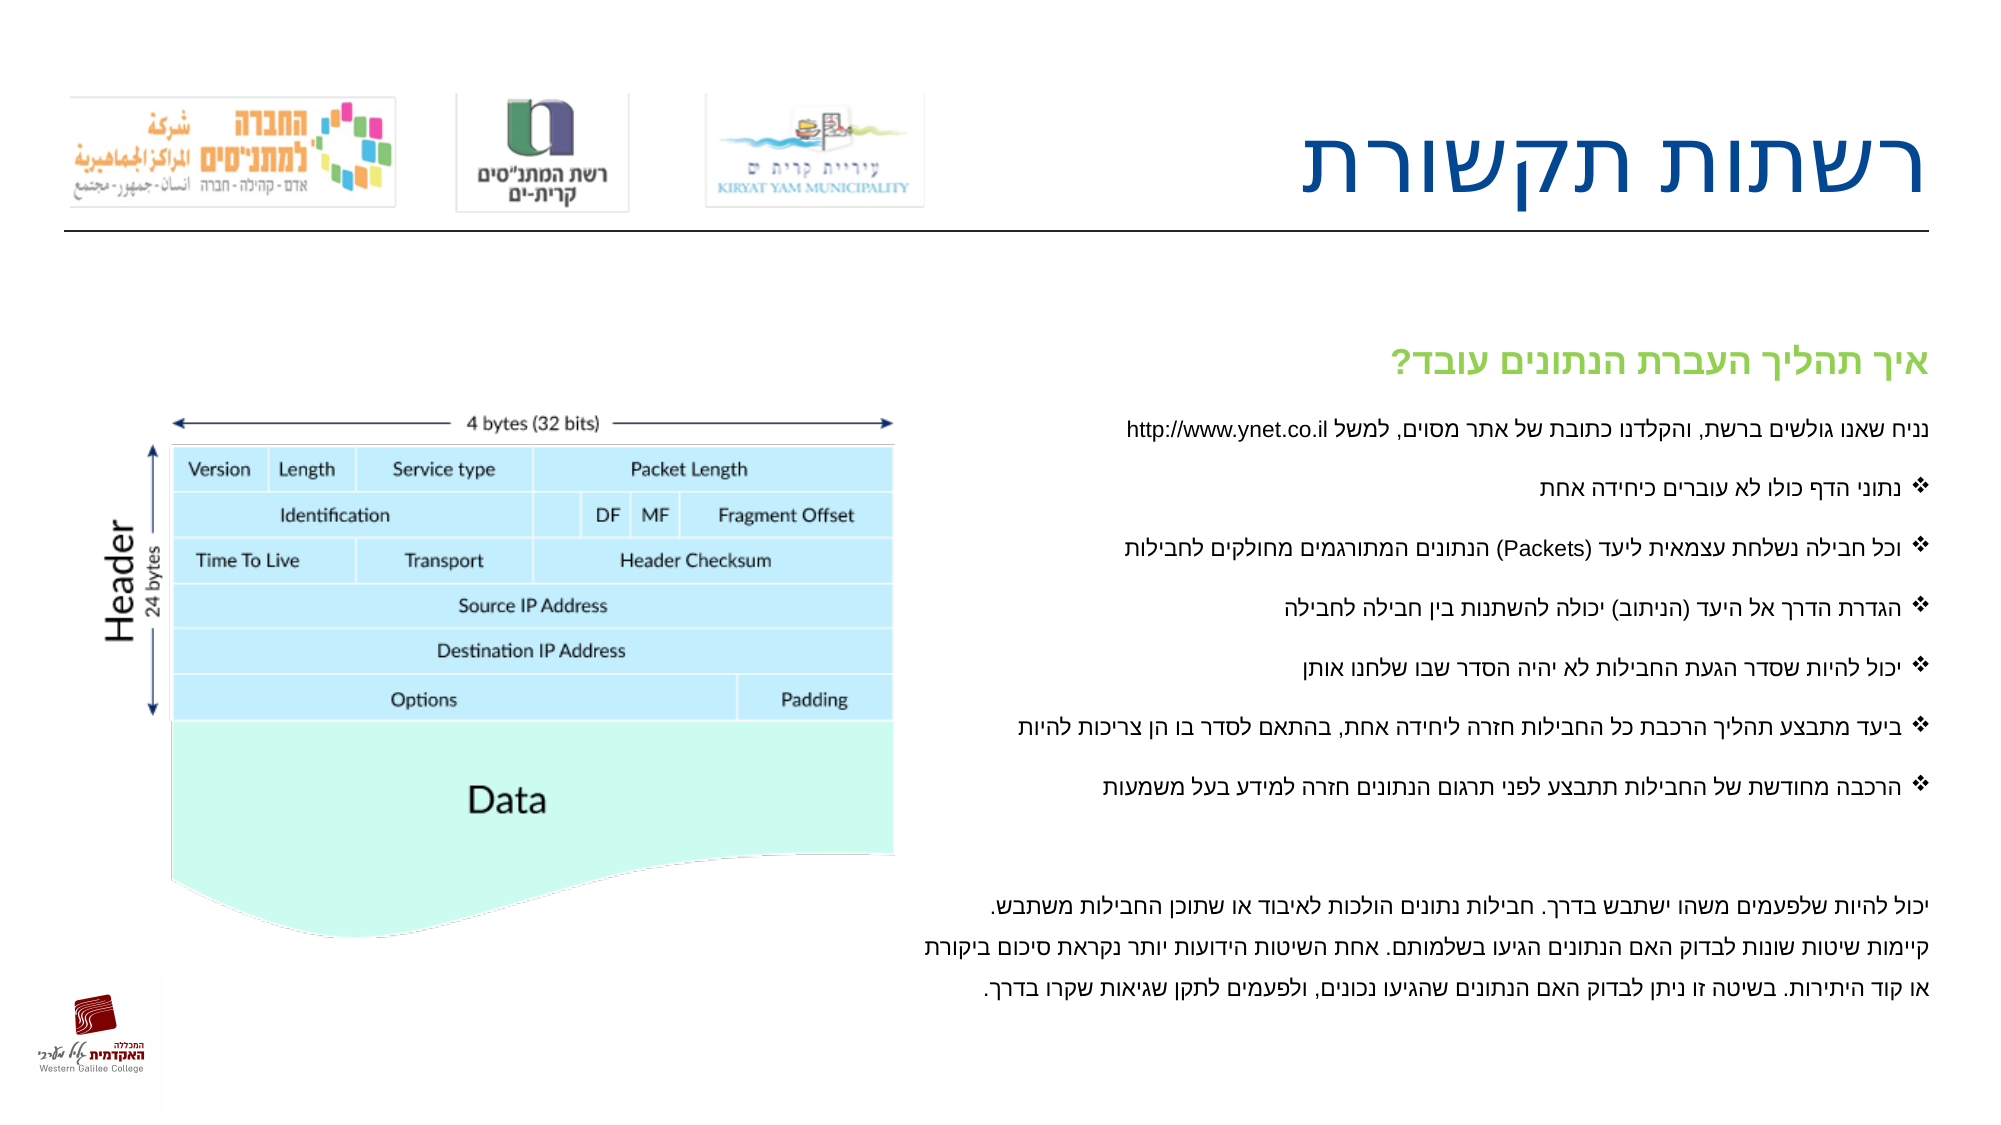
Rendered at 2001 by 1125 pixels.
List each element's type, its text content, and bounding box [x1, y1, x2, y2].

picture [18, 970, 164, 1116]
picture [70, 93, 925, 213]
title רשתות תקשורת [64, 55, 1930, 221]
text_box איך תהליך העברת הנתונים עובד? נניח שאנו גולשים ברשת, והקלדנו כתובת של אתר מסוים, למשל http://www.ynet.co.il נתוני הדף כולו לא עוברים כיחידה אחת וכל חבילה נשלחת עצמאית ליעד (Packets) הנתונים המתורגמים מחולקים לחבילות הגדרת הדרך אל היעד (הניתוב) יכולה להשתנות בין חבילה לחבילה יכול להיות שסדר הגעת החבילות לא יהיה הסדר שבו שלחנו אותן ביעד מתבצע תהליך הרכבת כל החבילות חזרה ליחידה אחת, בהתאם לסדר בו הן צריכות להיות הרכבה מחודשת של החבילות תתבצע לפני תרגום הנתונים חזרה למידע בעל משמעות יכול להיות שלפעמים משהו ישתבש בדרך. חבילות נתונים הולכות לאיבוד או שתוכן החבילות משתבש. קיימות שיטות שונות לבדוק האם הנתונים הגיעו בשלמותם. אחת השיטות הידועות יותר נקראת סיכום ביקורת או קוד היתירות. בשיטה זו ניתן לבדוק האם הנתונים שהגיעו נכונים, ולפעמים לתקן שגיאות שקרו בדרך. [924, 309, 1930, 1043]
picture [100, 414, 895, 939]
